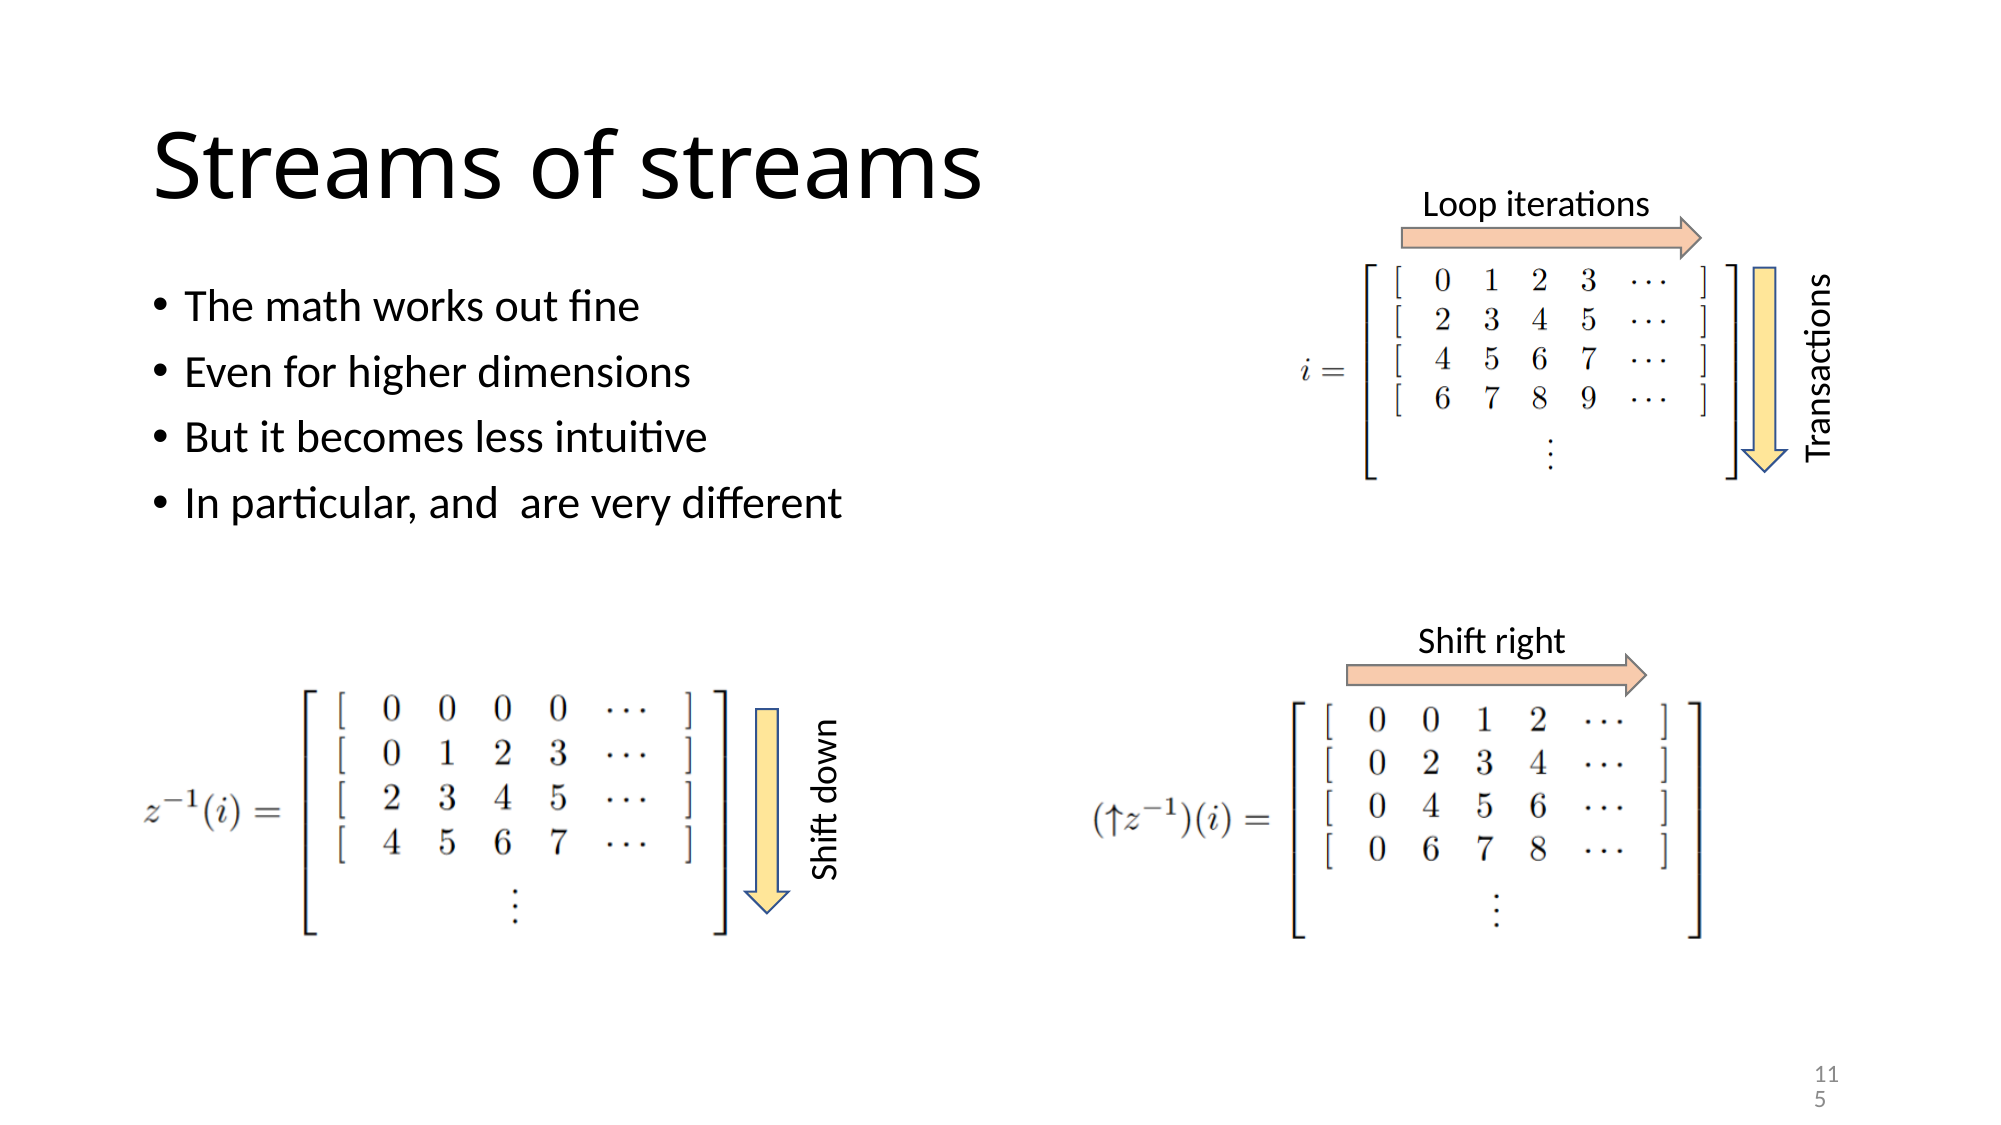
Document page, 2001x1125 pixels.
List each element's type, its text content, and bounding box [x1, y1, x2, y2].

text_box [1346, 652, 1644, 671]
title Streams of streams [137, 59, 1863, 278]
picture [1252, 242, 1765, 497]
text_box Shift right [1403, 608, 1582, 664]
text_box [751, 708, 791, 915]
slide_number 115 [1798, 1042, 1863, 1103]
text_box Shift down [791, 703, 852, 897]
text_box Loop iterations [1407, 172, 1666, 226]
picture [123, 665, 751, 947]
text_box Transactions [1784, 258, 1845, 479]
picture [1062, 671, 1741, 953]
text_box [1765, 266, 1784, 473]
text_box [1400, 215, 1703, 242]
